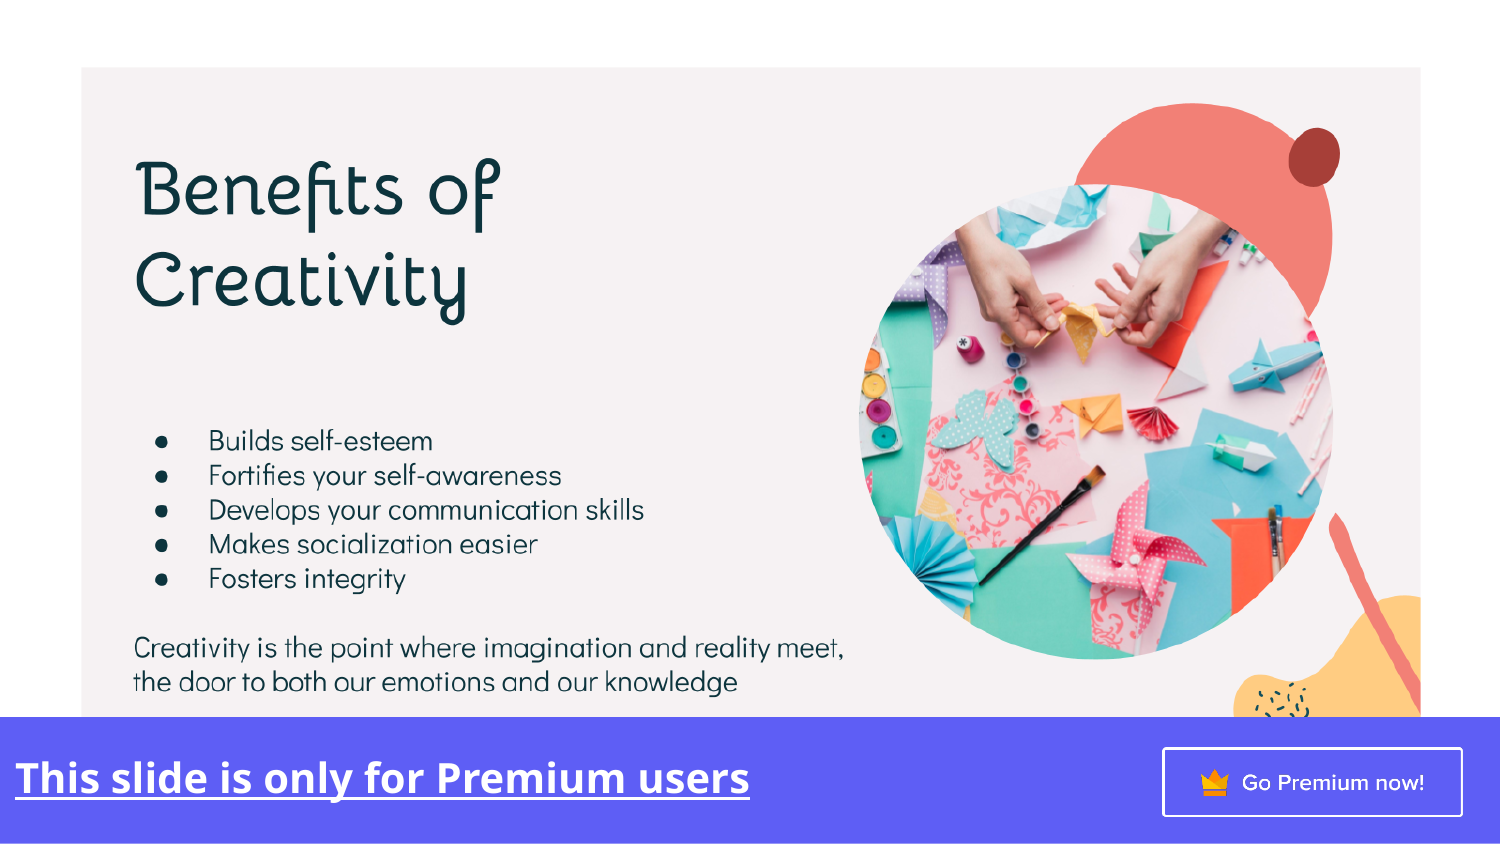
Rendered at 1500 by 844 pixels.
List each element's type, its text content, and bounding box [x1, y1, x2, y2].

picture [1162, 747, 1463, 817]
text_box This slide is only for Premium users [0, 717, 1500, 844]
picture [0, 0, 1500, 717]
